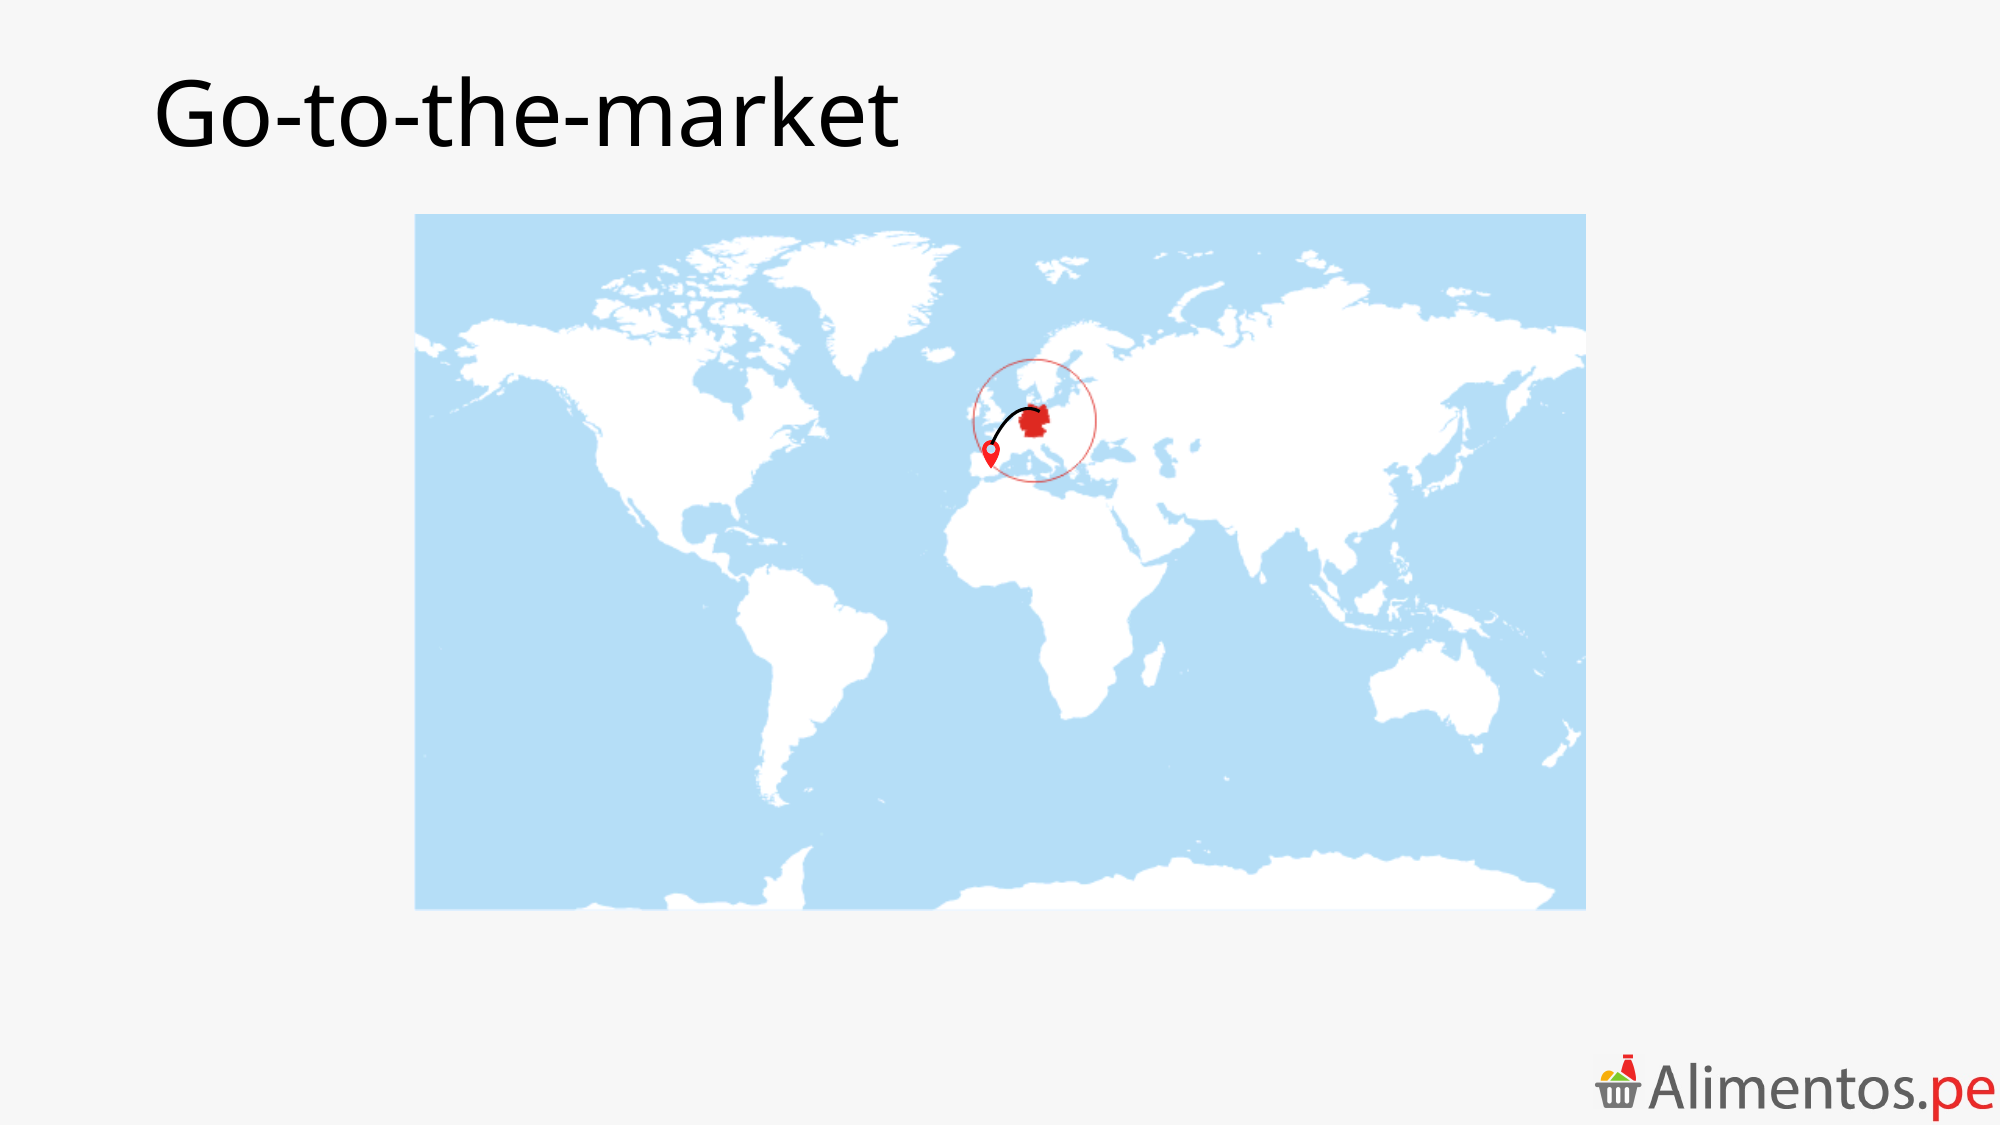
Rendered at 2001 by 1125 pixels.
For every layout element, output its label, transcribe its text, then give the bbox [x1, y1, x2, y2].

picture [413, 213, 1586, 911]
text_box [1593, 1054, 2000, 1125]
text_box Go-to-the-market [137, 59, 1863, 278]
